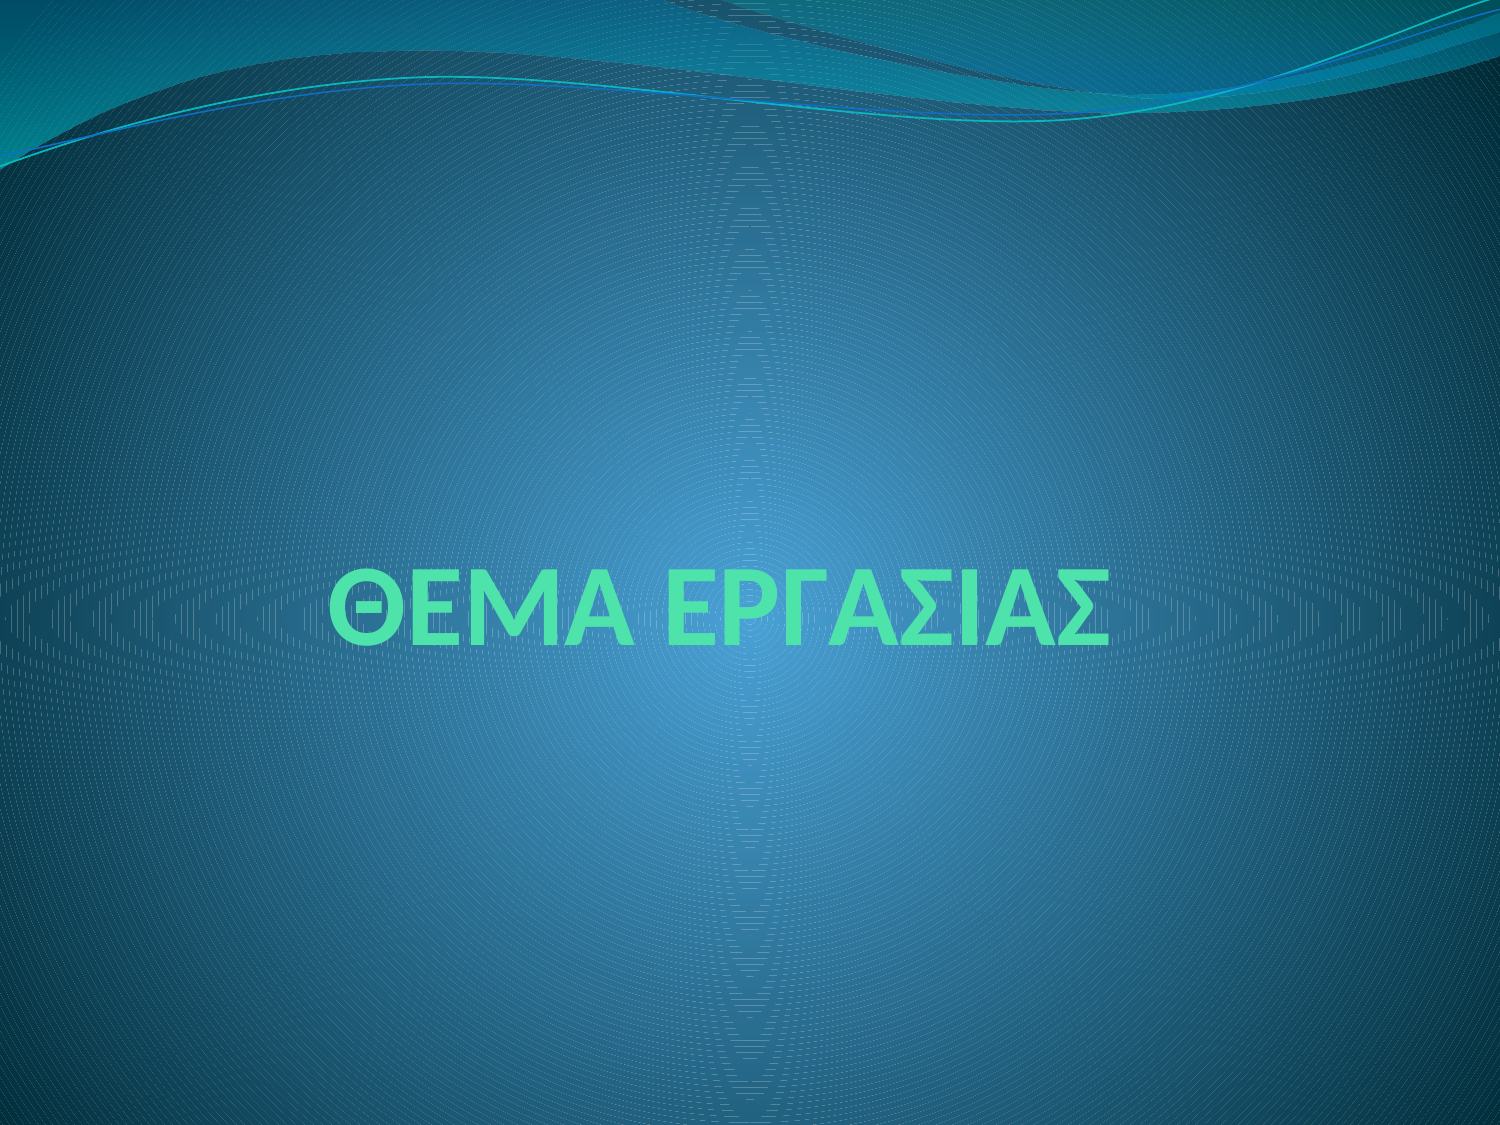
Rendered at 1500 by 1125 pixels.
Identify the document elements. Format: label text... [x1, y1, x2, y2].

title ΘΕΜΑ ΕΡΓΑΣΙΑΣ [82, 445, 1357, 669]
